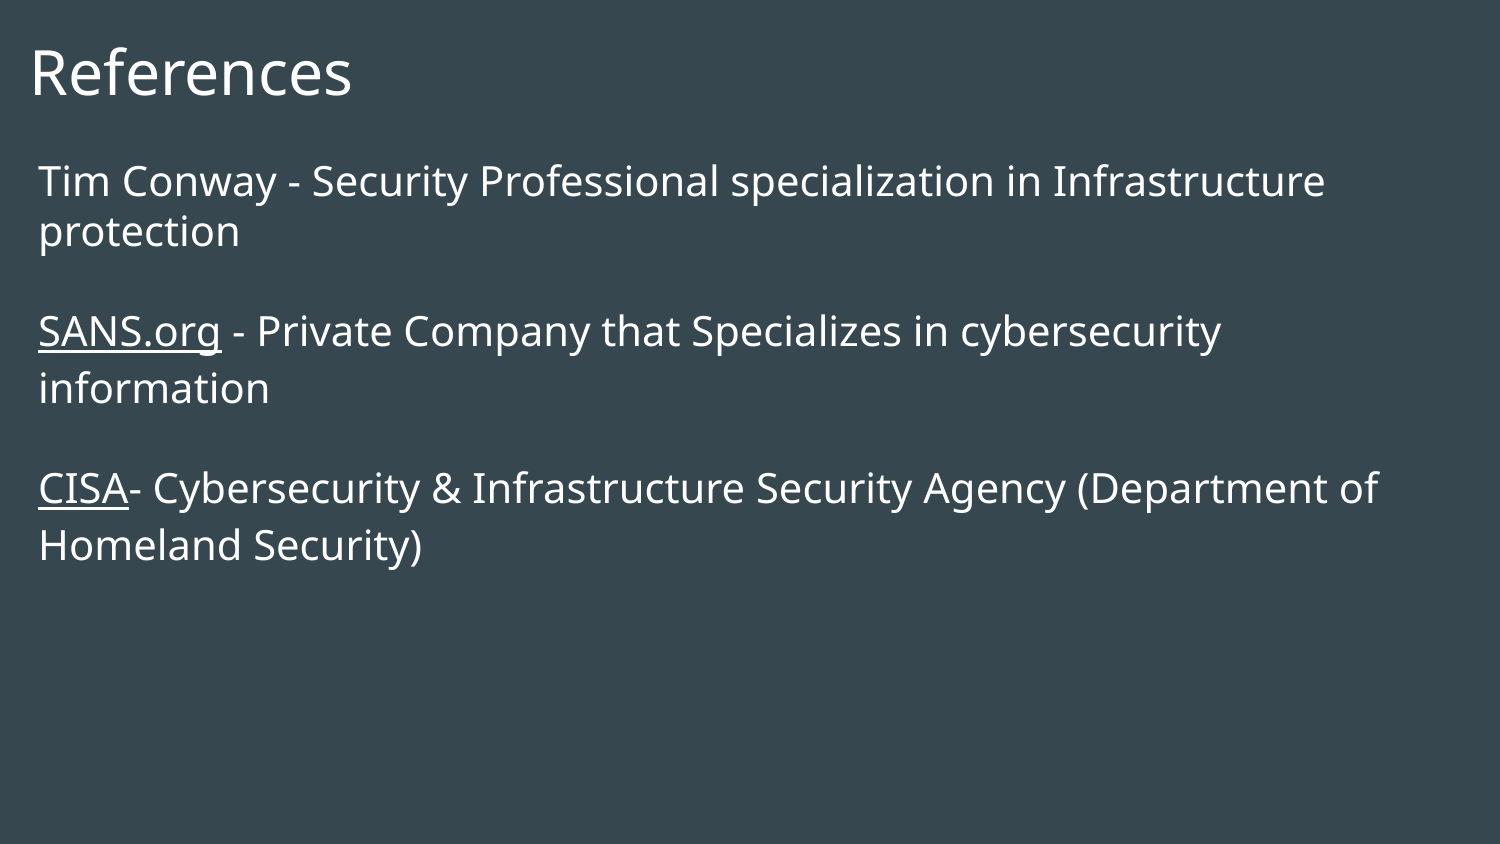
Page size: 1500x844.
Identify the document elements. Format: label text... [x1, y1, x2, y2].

text_box Tim Conway - Security Professional specialization in Infrastructure protection SANS.org - Private Company that Specializes in cybersecurity information CISA- Cybersecurity & Infrastructure Security Agency (Department of Homeland Security) [23, 140, 1472, 818]
title References [14, 18, 1413, 113]
